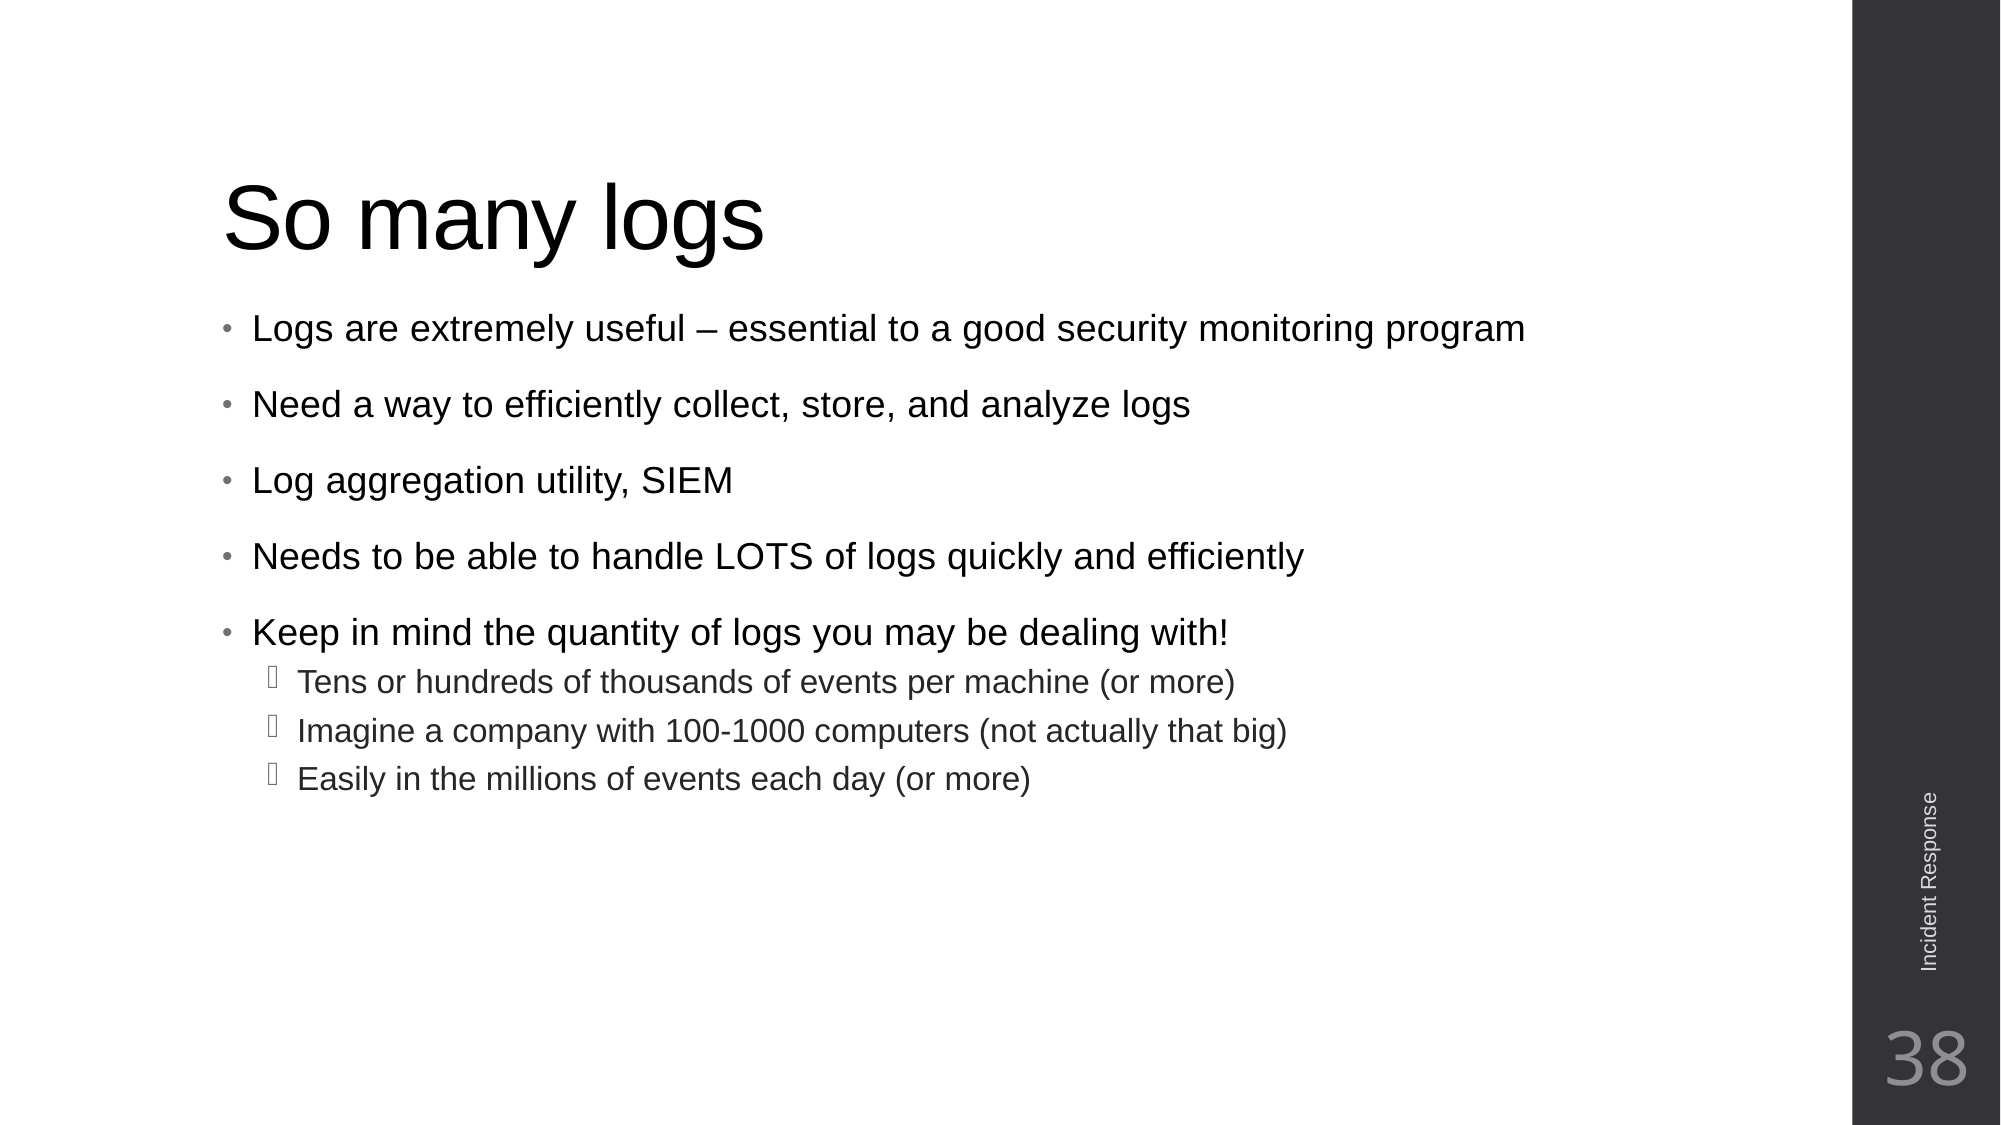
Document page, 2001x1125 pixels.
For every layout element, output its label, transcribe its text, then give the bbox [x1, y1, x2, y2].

footer Incident Response [1897, 400, 1958, 988]
slide_number 38 [1852, 1012, 2000, 1110]
title So many logs [206, 60, 1797, 278]
list Logs are extremely useful – essential to a good security monitoring program Need a way to efficiently collect, store, and analyze logs Log aggregation utility, SIEM Needs to be able to handle LOTS of logs quickly and efficiently Keep in mind the quantity of logs you may be dealing with! Tens or hundreds of thousands of events per machine (or more) Imagine a company with 100-1000 computers (not actually that big) Easily in the millions of events each day (or more) [206, 299, 1617, 1014]
